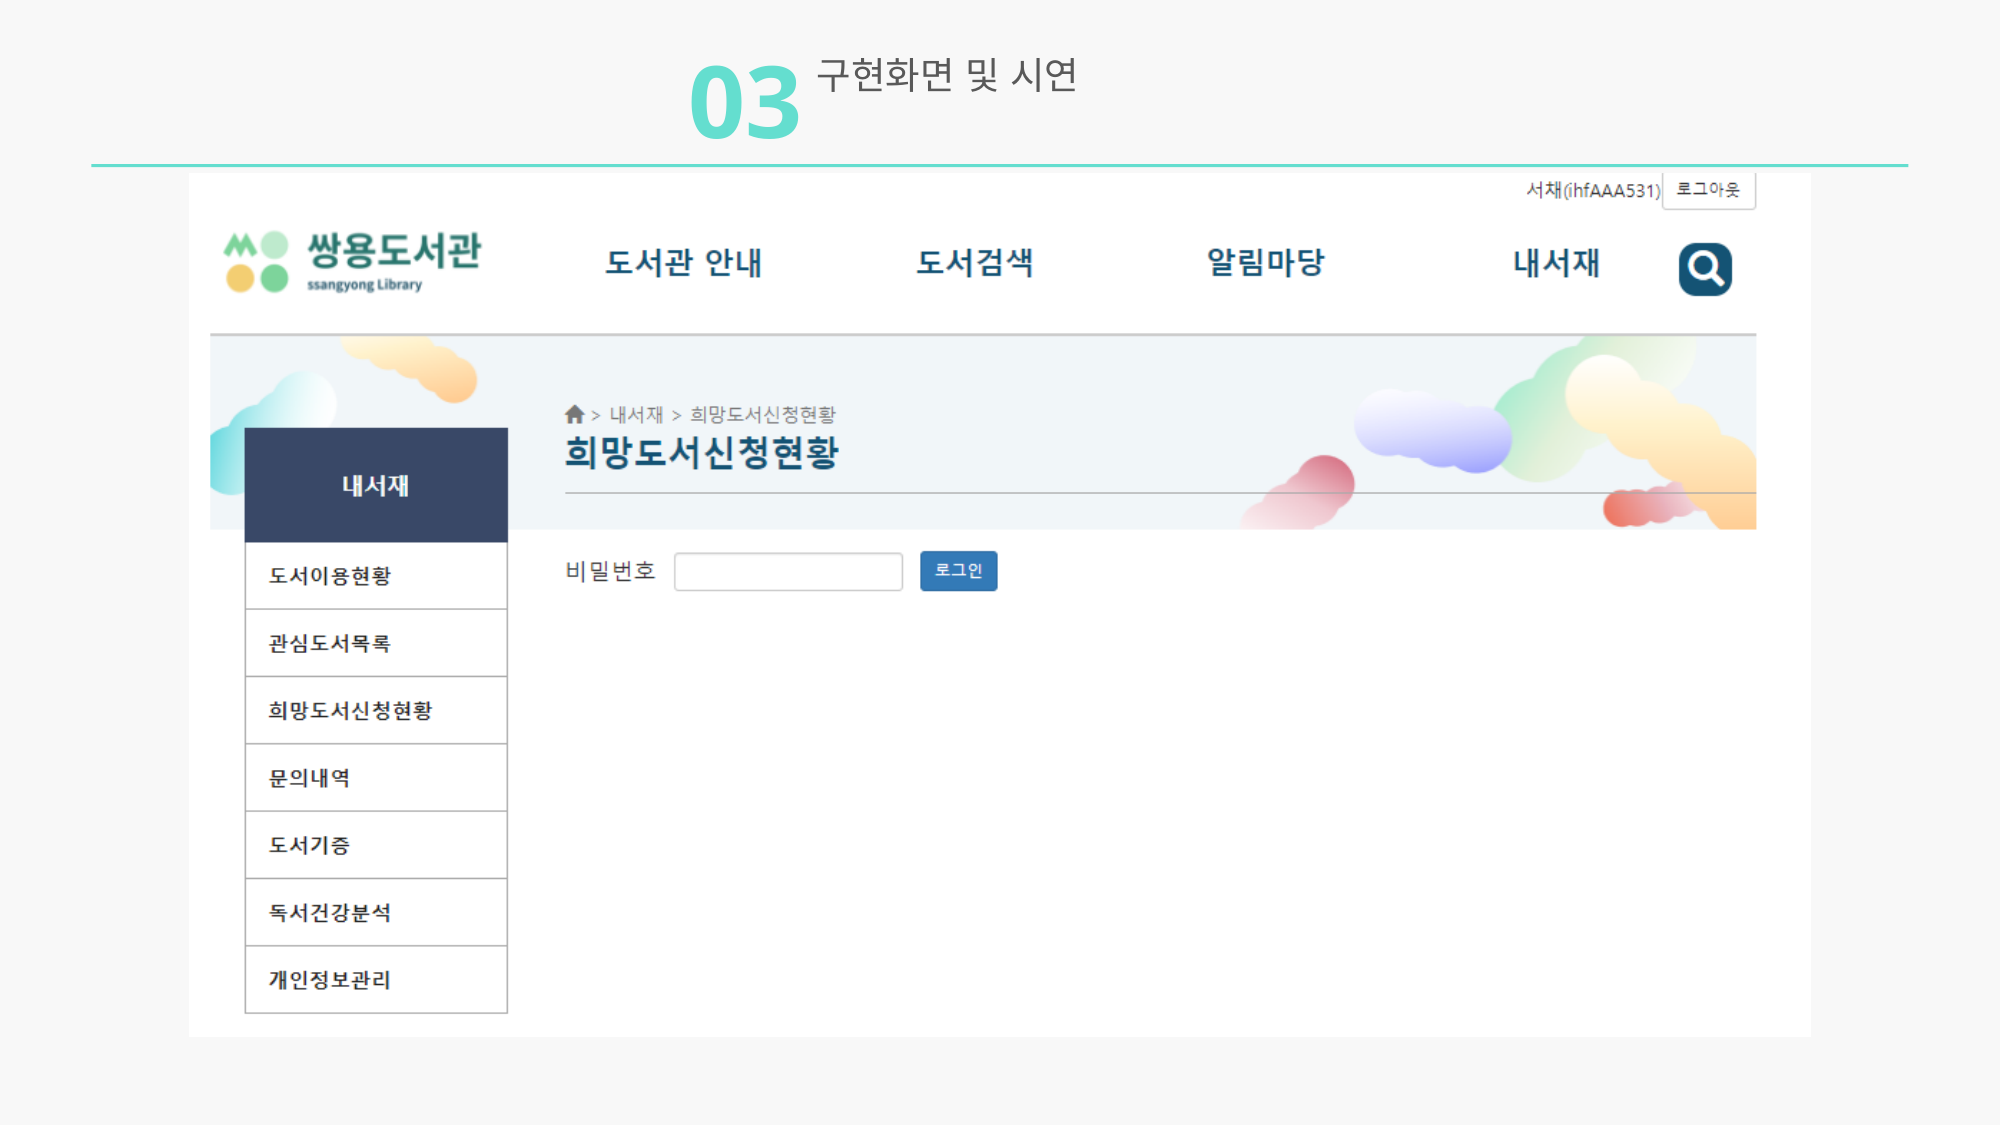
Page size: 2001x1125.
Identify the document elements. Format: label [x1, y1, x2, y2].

text_box [1327, 163, 1909, 168]
text_box [673, 30, 1327, 168]
picture [189, 173, 1811, 1037]
text_box [90, 163, 673, 168]
